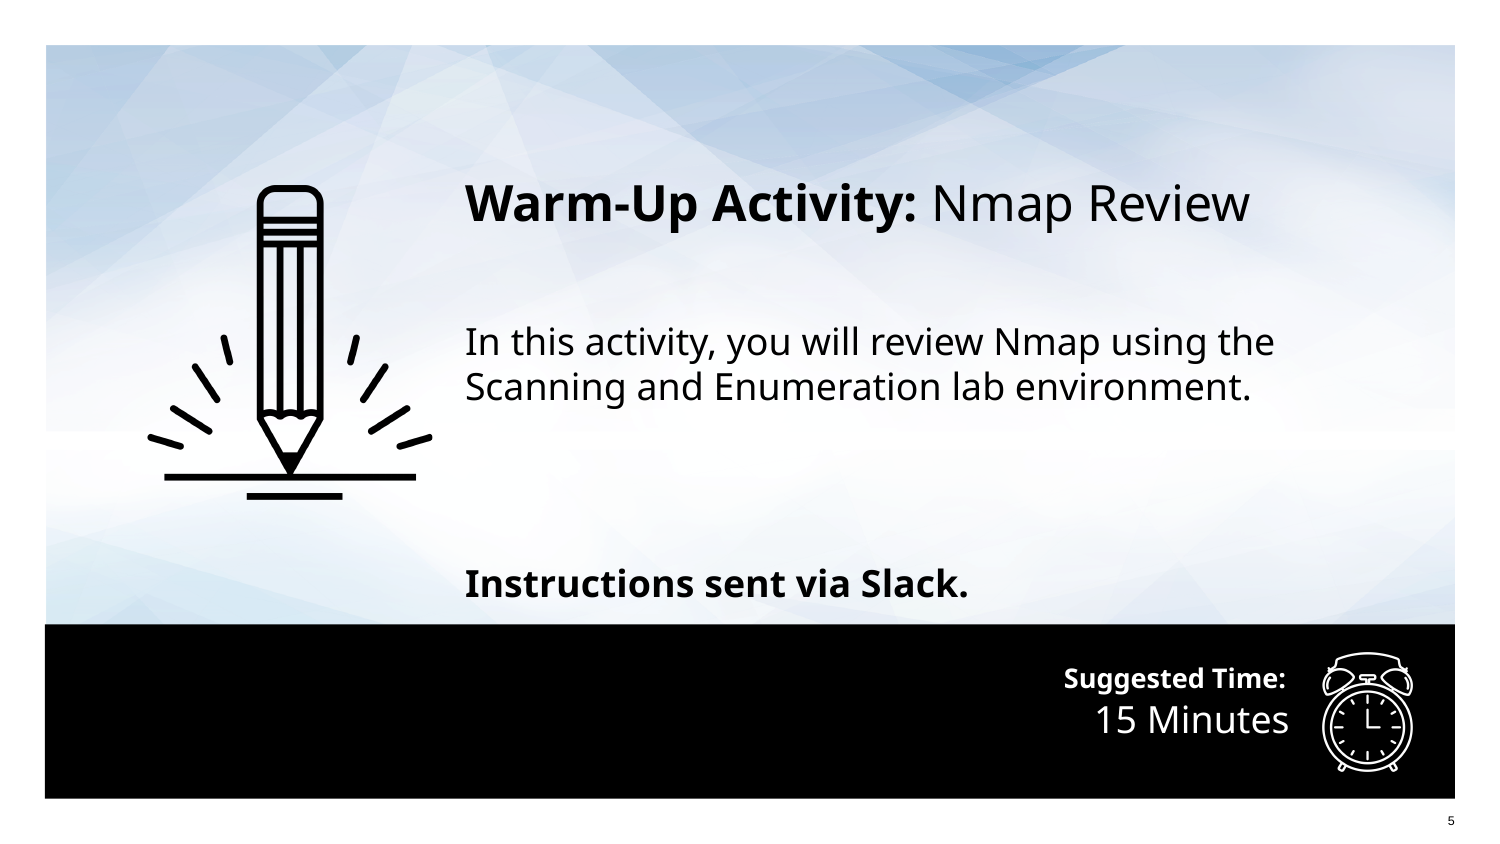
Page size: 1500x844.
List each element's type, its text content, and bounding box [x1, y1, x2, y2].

picture [45, 46, 1455, 171]
slide_number 5 [1412, 813, 1455, 831]
title Warm-Up Activity: Nmap Review In this activity, you will review Nmap using the Scanning and Enumeration lab environment. Instructions sent via Slack. [44, 171, 1455, 625]
picture [1322, 652, 1413, 694]
title 15 Minutes [0, 694, 1455, 799]
